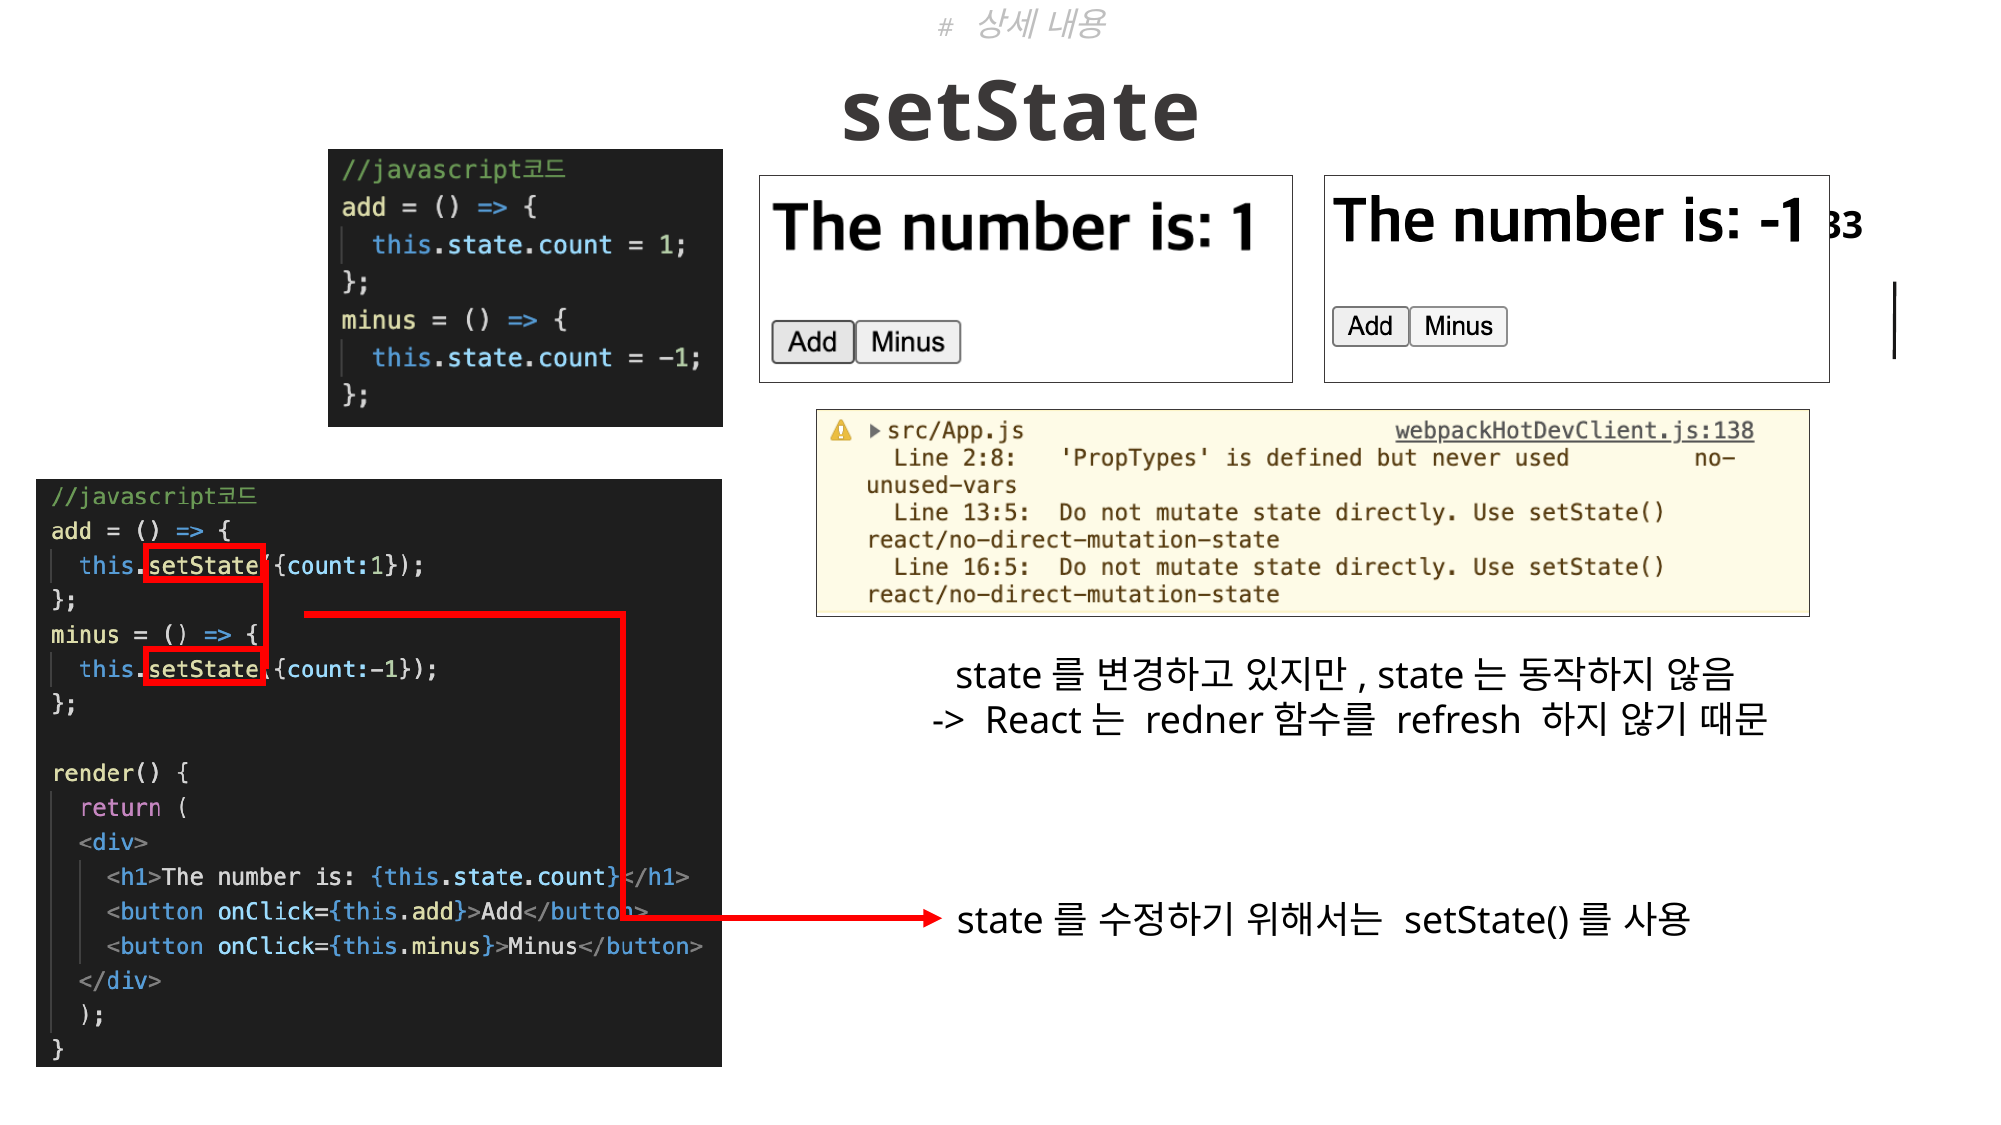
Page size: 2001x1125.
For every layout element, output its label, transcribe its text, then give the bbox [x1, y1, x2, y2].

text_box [36, 479, 1714, 1067]
text_box setState [370, 61, 1672, 149]
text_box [328, 149, 1830, 750]
text_box # 상세 내용 [696, 0, 1346, 62]
